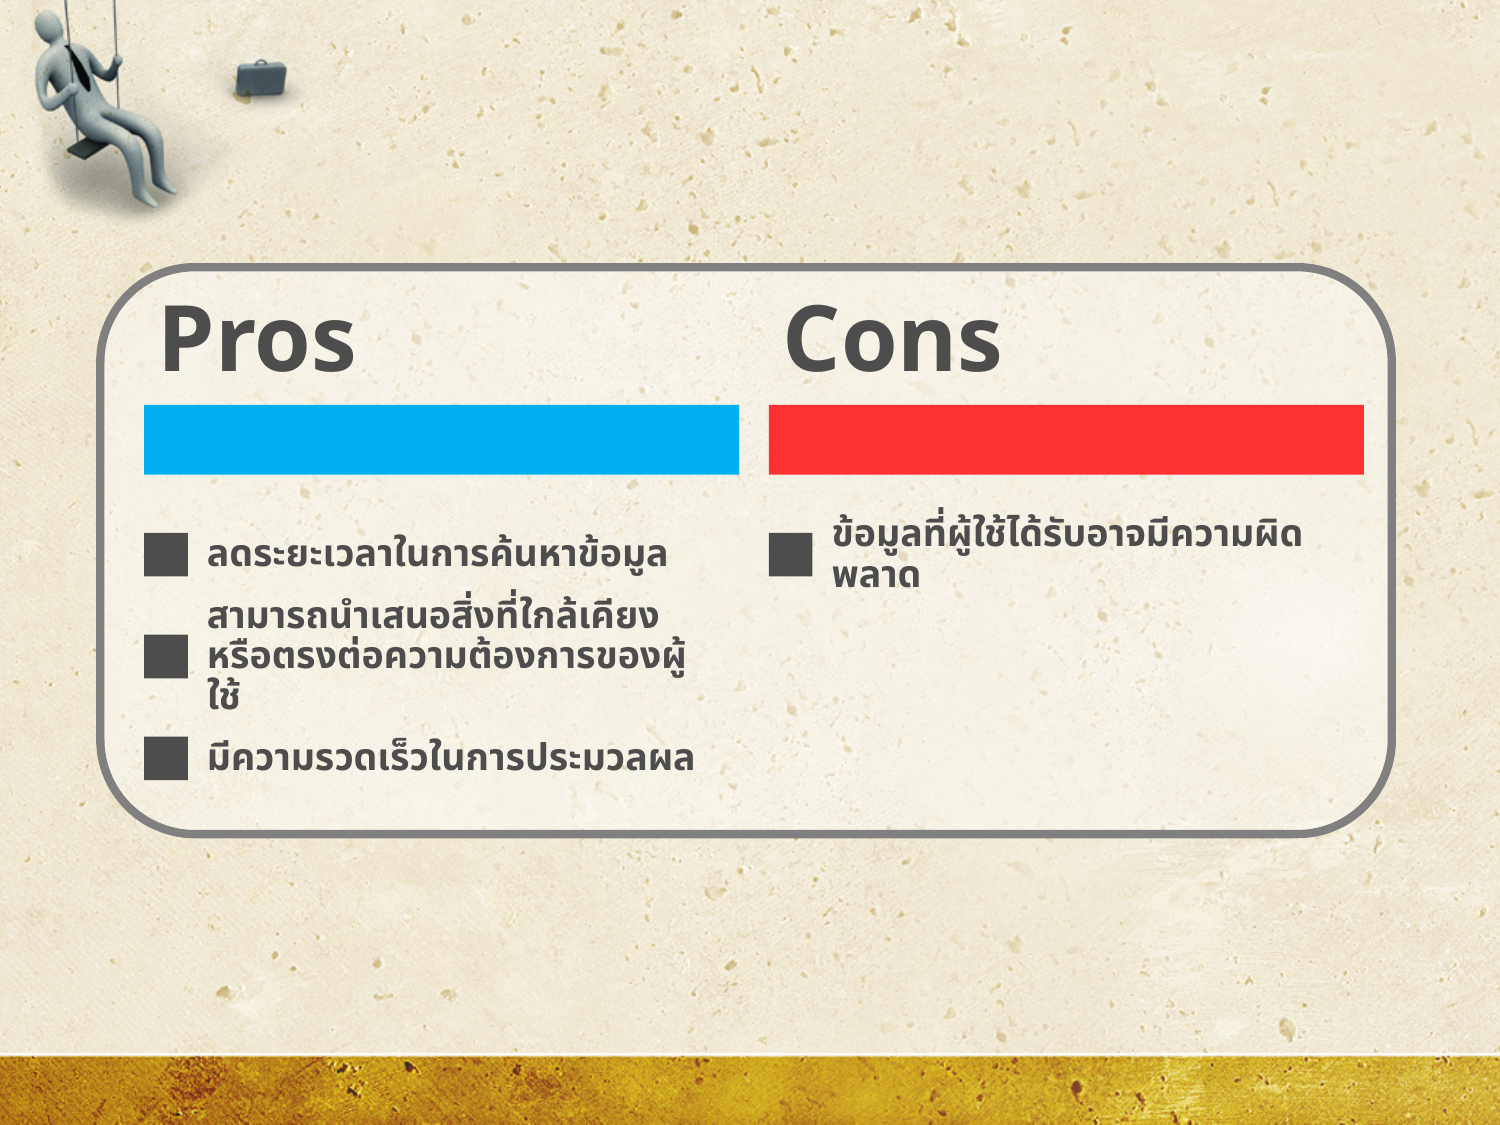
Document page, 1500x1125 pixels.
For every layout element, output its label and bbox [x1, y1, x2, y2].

text_box [144, 605, 740, 707]
text_box [144, 707, 740, 810]
text_box [100, 267, 1392, 835]
text_box [144, 503, 740, 605]
text_box [768, 503, 1364, 606]
picture [0, 0, 1500, 1125]
